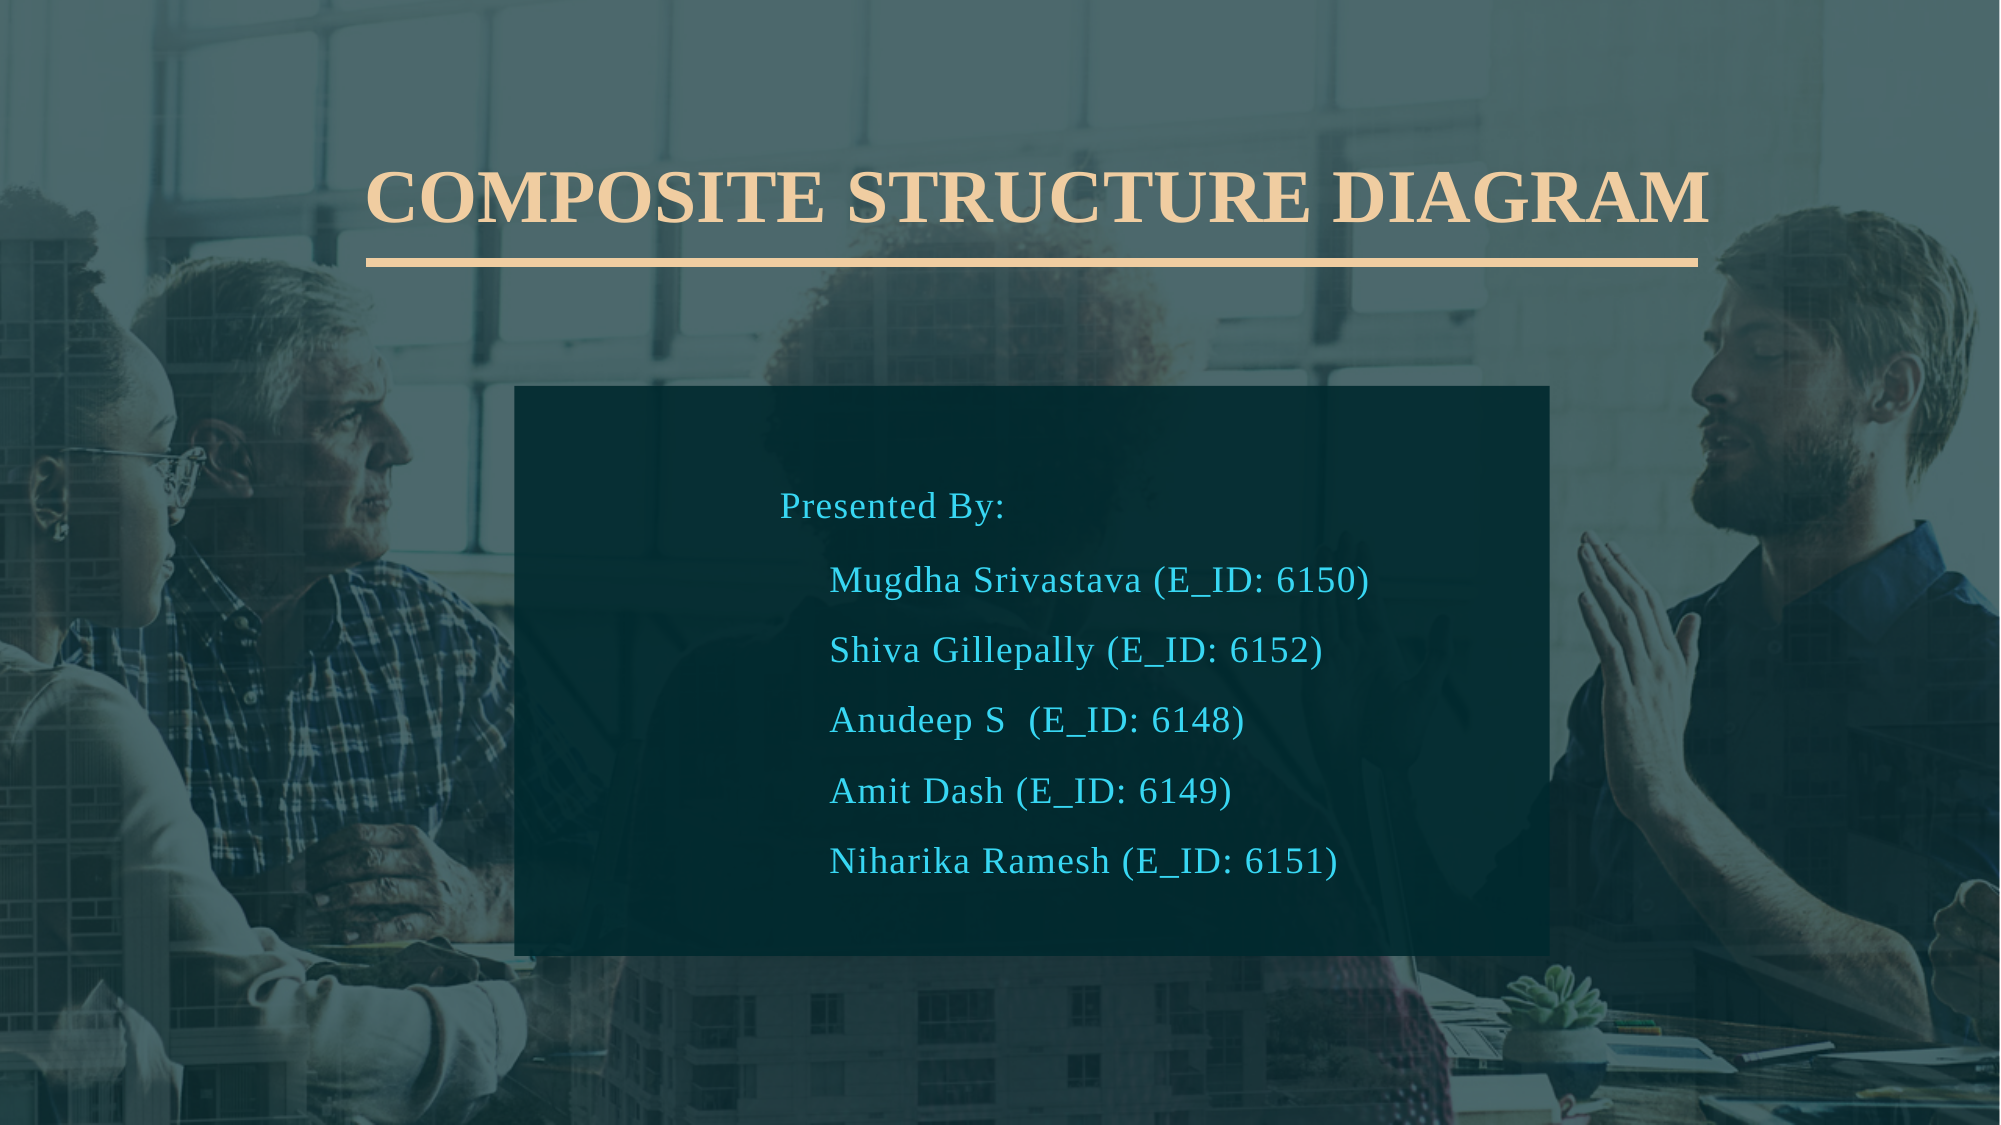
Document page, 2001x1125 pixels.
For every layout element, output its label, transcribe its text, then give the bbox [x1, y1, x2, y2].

text_box COMPOSITE STRUCTURE DIAGRAM [301, 68, 1776, 293]
text_box [0, 0, 2000, 1125]
text_box Presented By: Mugdha Srivastava (E_ID: 6150) Shiva Gillepally (E_ID: 6152) Anudeep S (E_ID: 6148) Amit Dash (E_ID: 6149) Niharika Ramesh (E_ID: 6151) [514, 385, 1550, 956]
